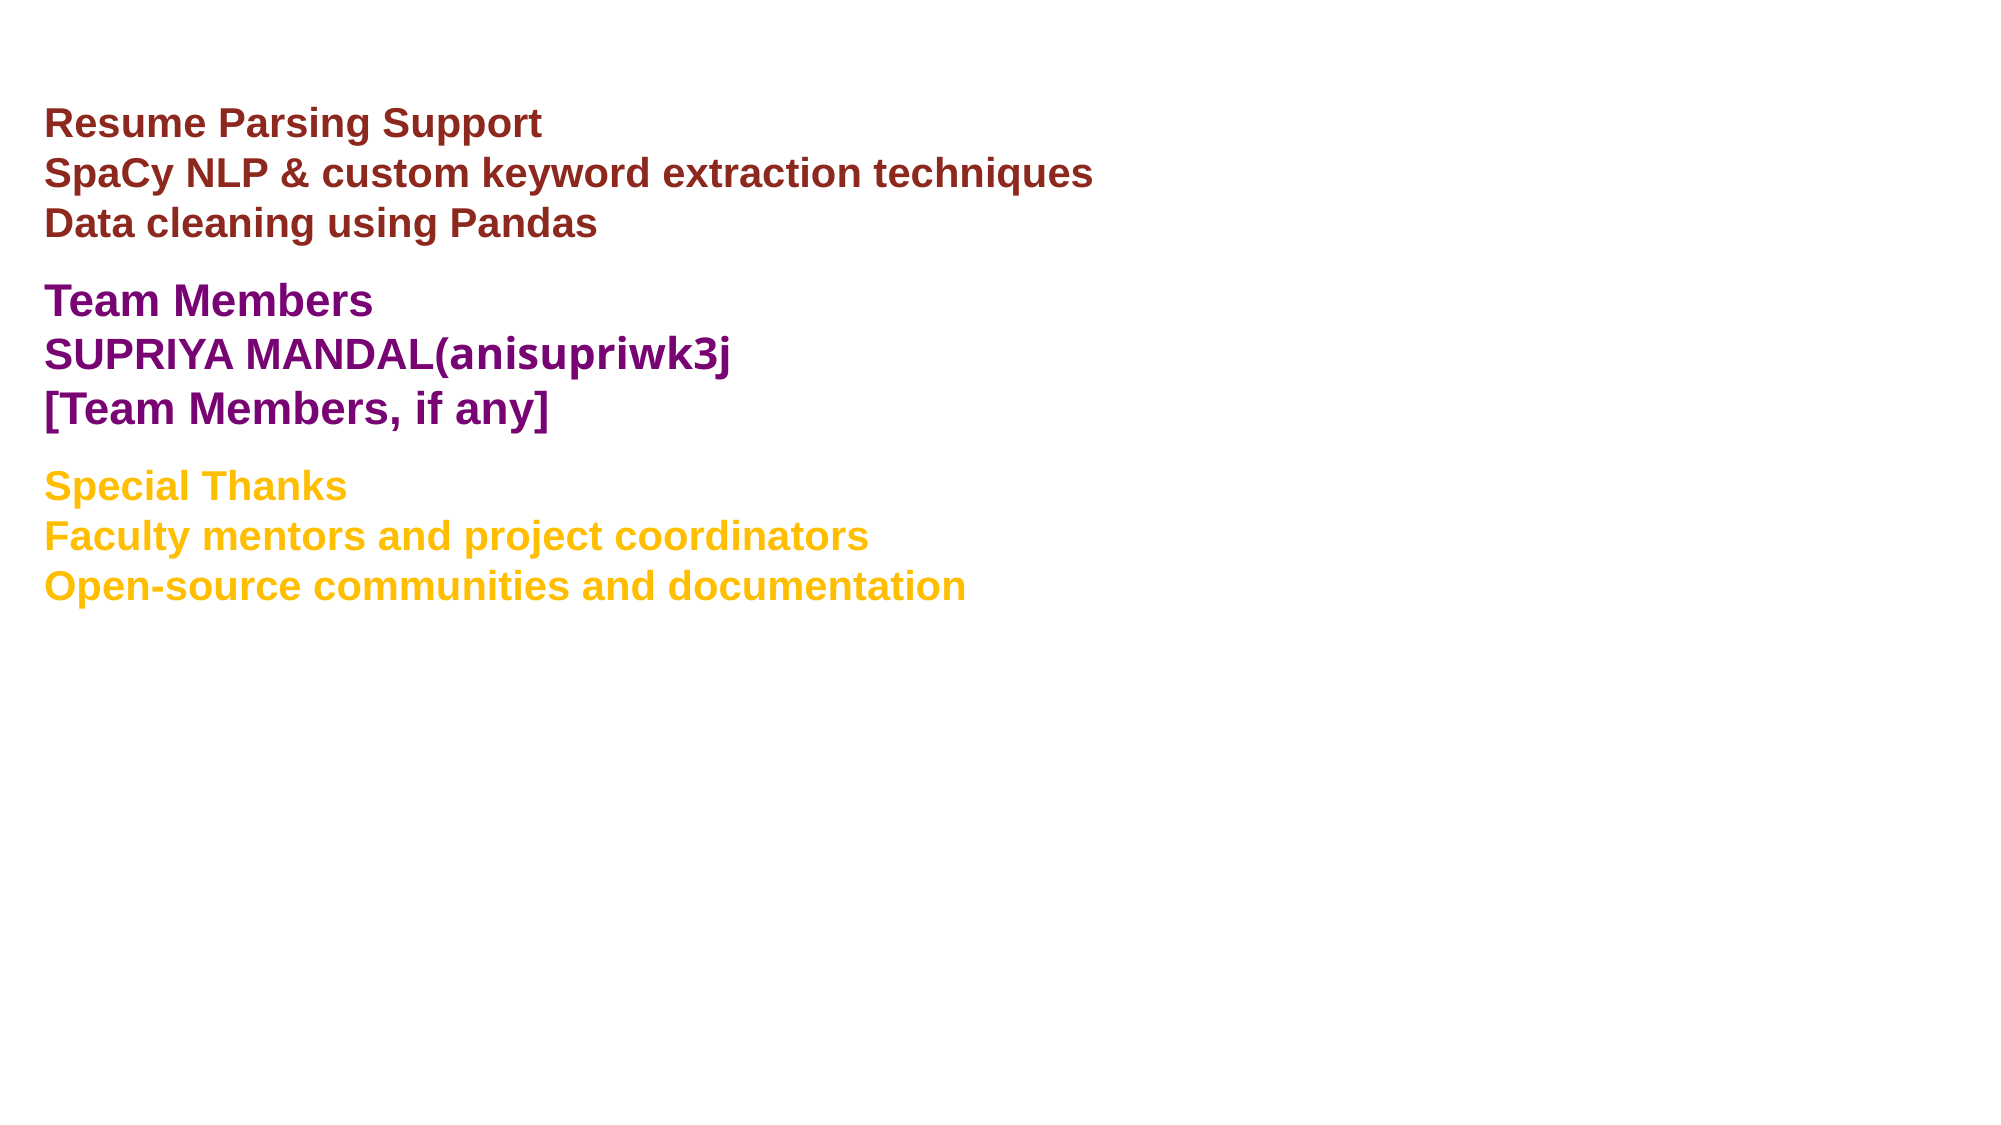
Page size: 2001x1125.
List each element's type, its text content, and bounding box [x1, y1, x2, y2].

text_box Resume Parsing Support SpaCy NLP & custom keyword extraction techniques Data cleaning using Pandas Team Members SUPRIYA MANDAL(anisupriwk3j [Team Members, if any] Special Thanks Faculty mentors and project coordinators Open-source communities and documentation [29, 88, 1920, 1069]
